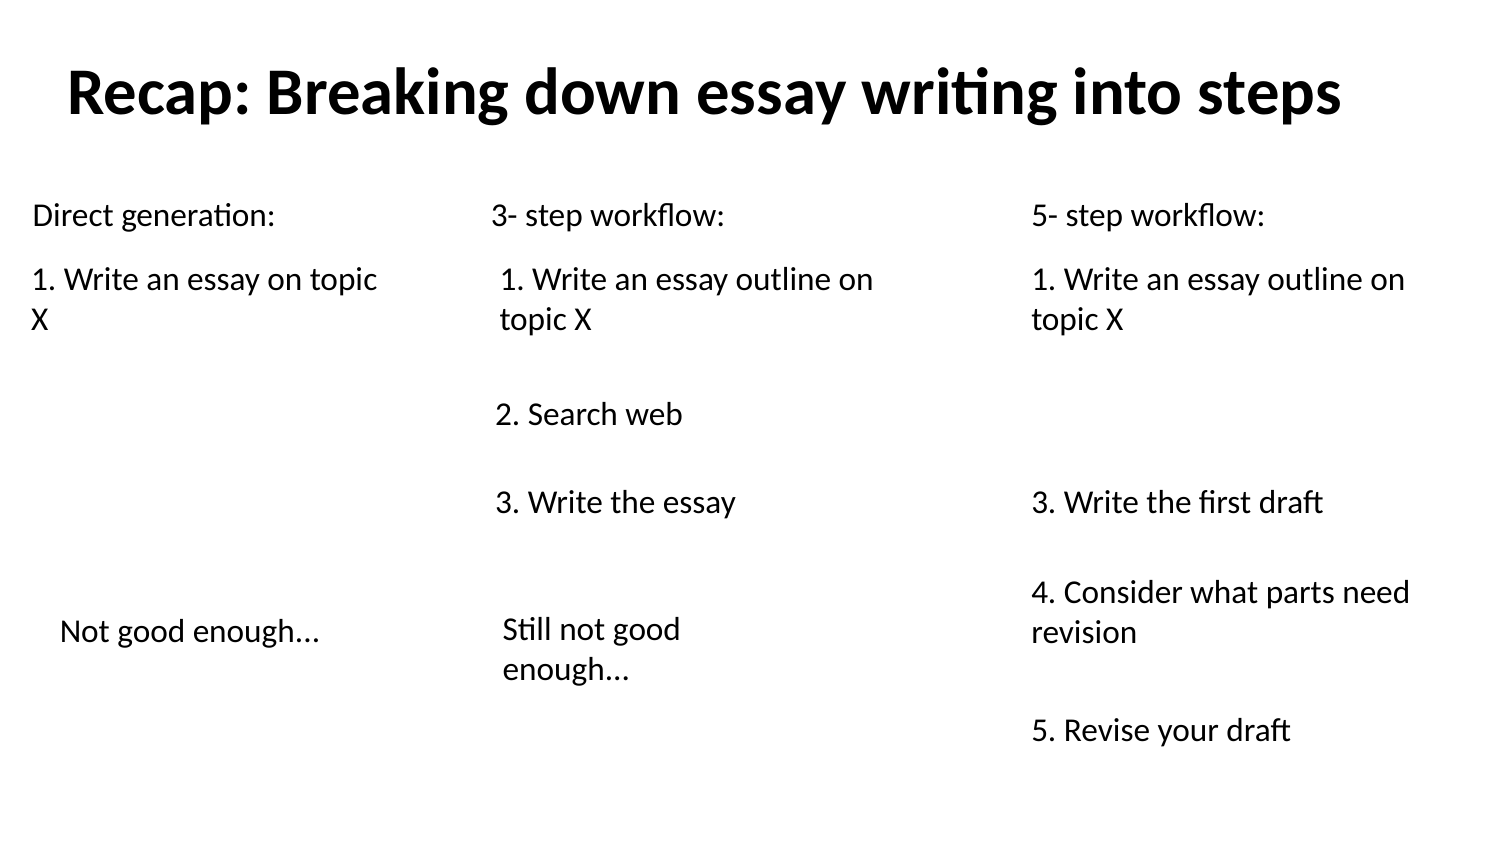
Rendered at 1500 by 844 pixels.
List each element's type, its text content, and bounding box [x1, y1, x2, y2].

text_box Direct generation: [17, 185, 362, 241]
text_box Recap: Breaking down essay writing into steps [52, 40, 1406, 136]
text_box 1. Write an essay on topic X [16, 249, 413, 345]
text_box 5- step workflow: [1016, 185, 1331, 241]
text_box 1. Write an essay outline on topic X [1016, 249, 1488, 345]
text_box Still not good enough... [487, 599, 745, 695]
text_box 3. Write the essay [480, 472, 840, 528]
text_box 2. Search web [480, 385, 769, 440]
text_box 3- step workflow: [475, 185, 793, 241]
text_box 3. Write the first draft [1016, 472, 1406, 528]
text_box 5. Revise your draft [1016, 700, 1395, 756]
text_box 4. Consider what parts need revision [1016, 563, 1460, 658]
text_box 1. Write an essay outline on topic X [484, 249, 961, 345]
text_box Not good enough... [45, 601, 410, 656]
